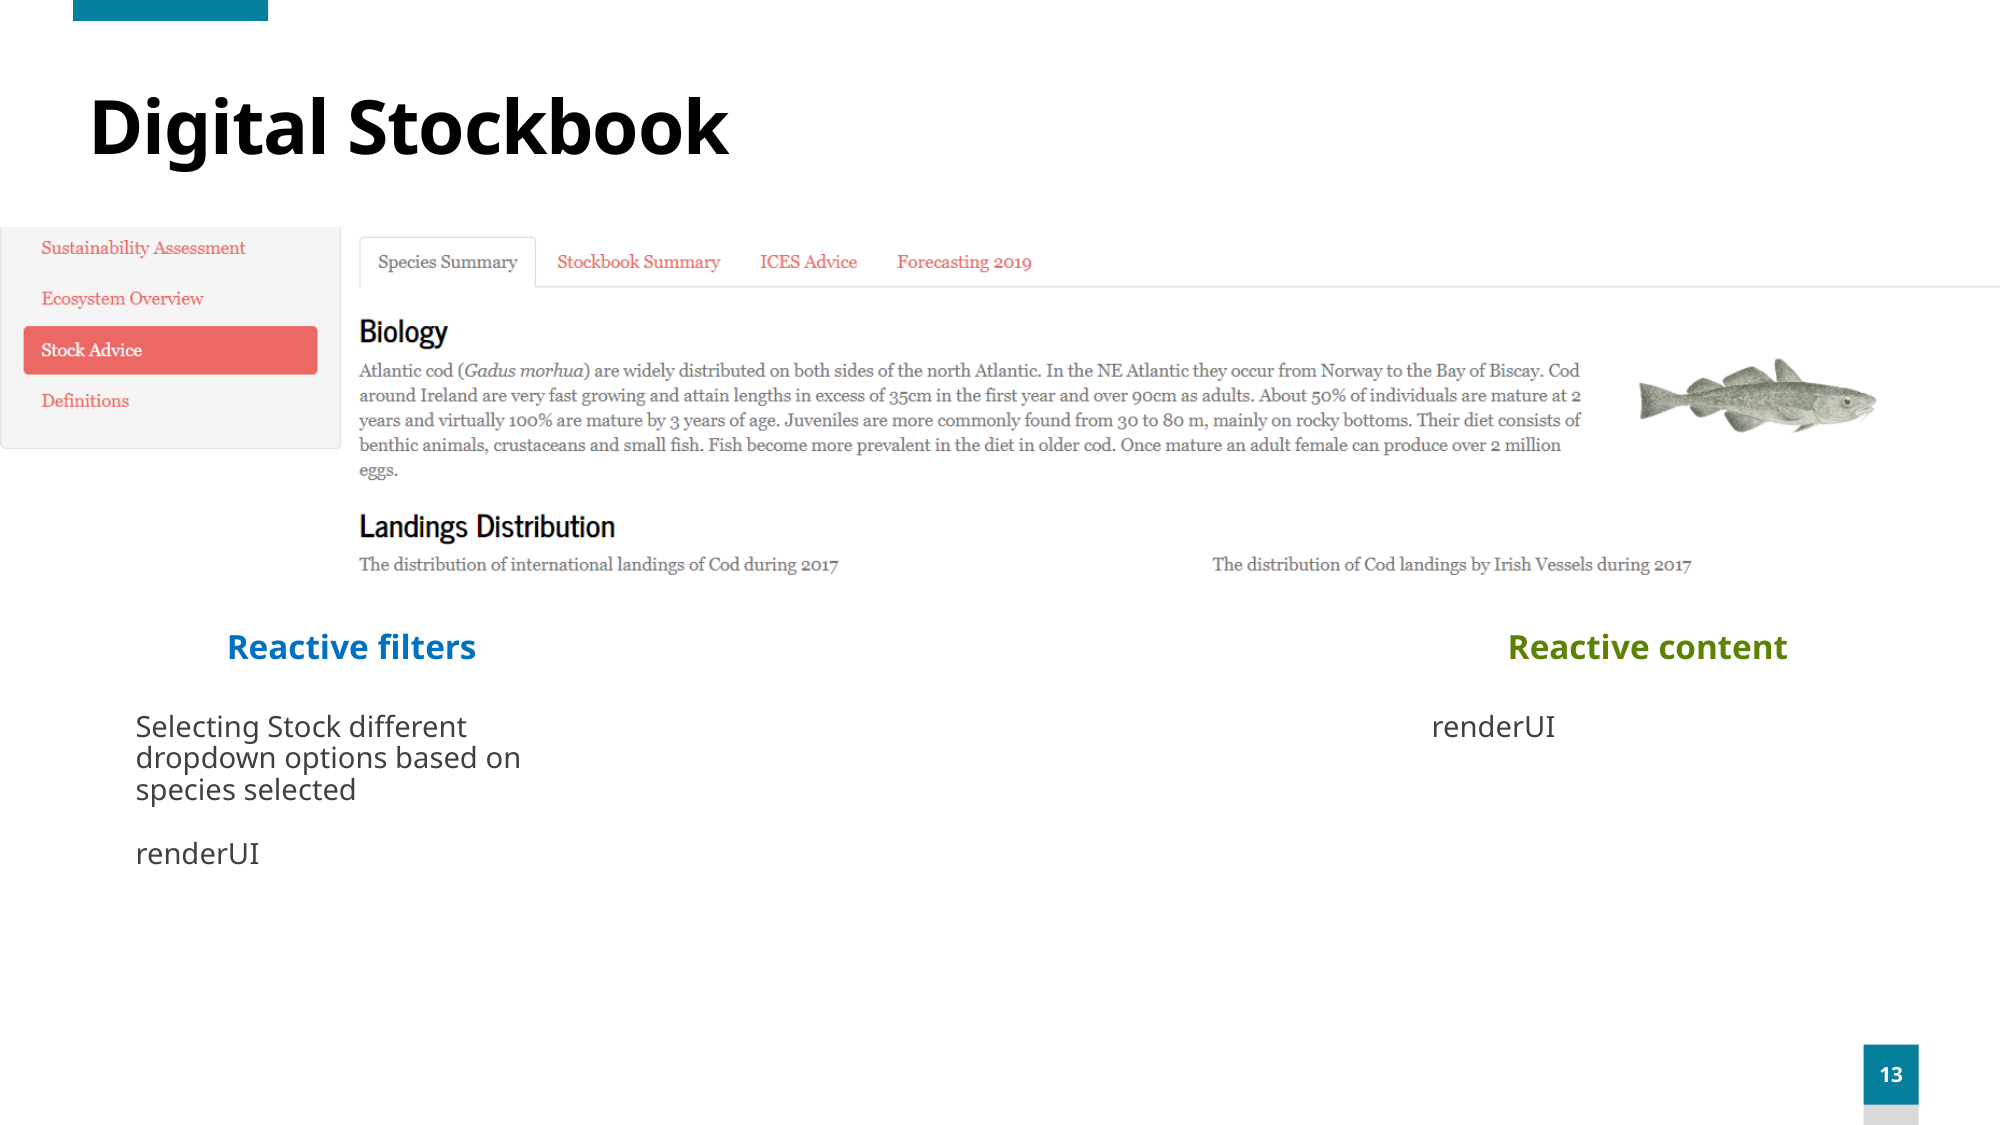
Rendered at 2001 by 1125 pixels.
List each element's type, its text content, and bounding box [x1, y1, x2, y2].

list Reactive filters [120, 623, 584, 679]
picture [0, 227, 2000, 576]
list Reactive content [1416, 623, 1880, 679]
list Selecting Stock different dropdown options based on species selected renderUI [120, 704, 584, 950]
title Digital Stockbook [73, 82, 1907, 179]
list renderUI [1416, 704, 1880, 950]
